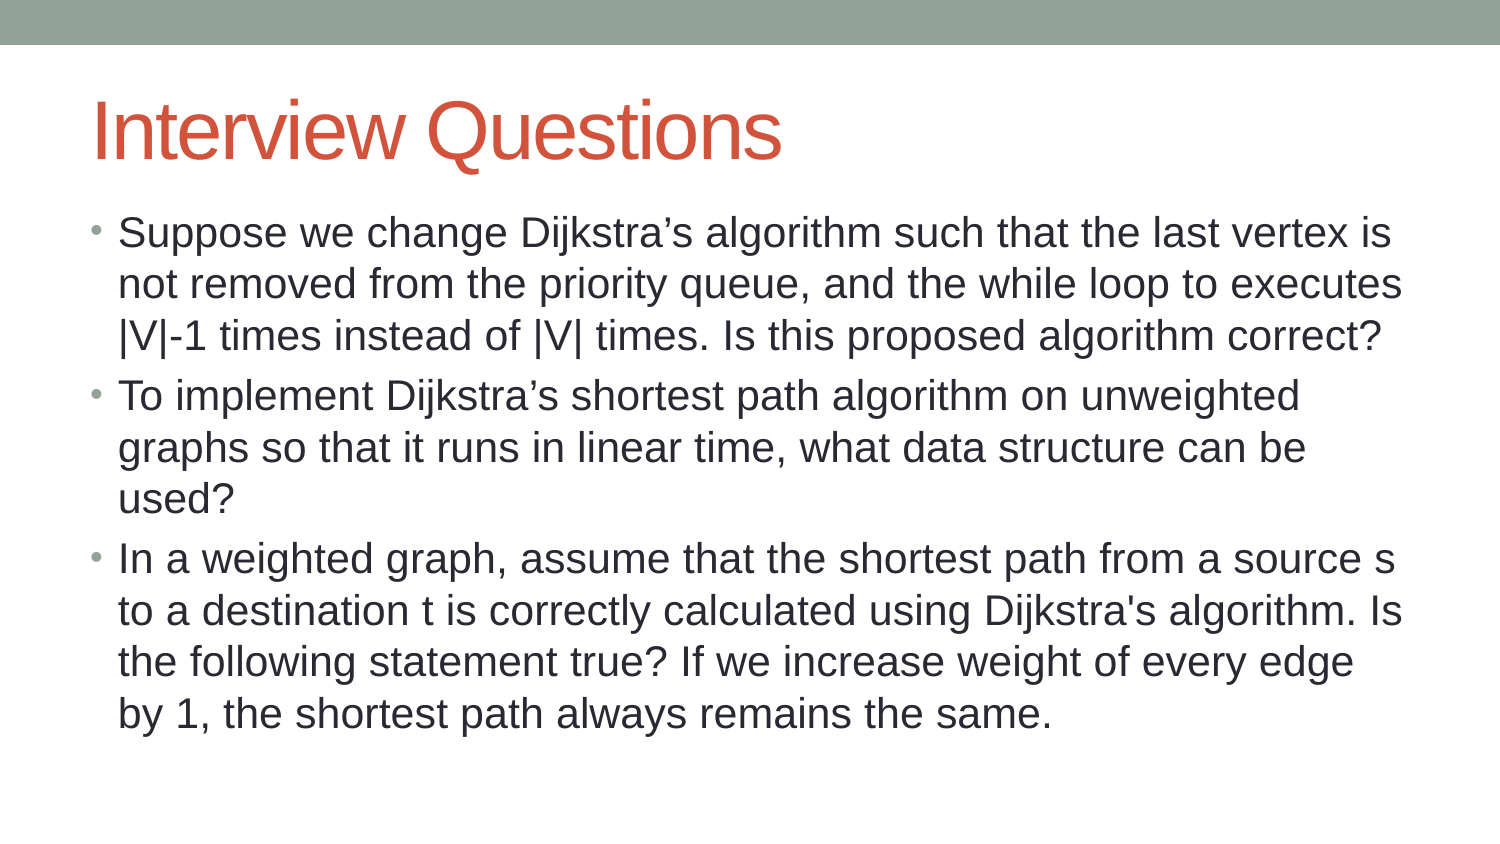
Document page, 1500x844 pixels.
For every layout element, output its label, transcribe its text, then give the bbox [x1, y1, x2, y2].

title Interview Questions [75, 65, 1425, 188]
list Suppose we change Dijkstra’s algorithm such that the last vertex is not removed from the priority queue, and the while loop to executes |V|-1 times instead of |V| times. Is this proposed algorithm correct? To implement Dijkstra’s shortest path algorithm on unweighted graphs so that it runs in linear time, what data structure can be used? In a weighted graph, assume that the shortest path from a source s to a destination t is correctly calculated using Dijkstra's algorithm. Is the following statement true? If we increase weight of every edge by 1, the shortest path always remains the same. [75, 196, 1425, 797]
